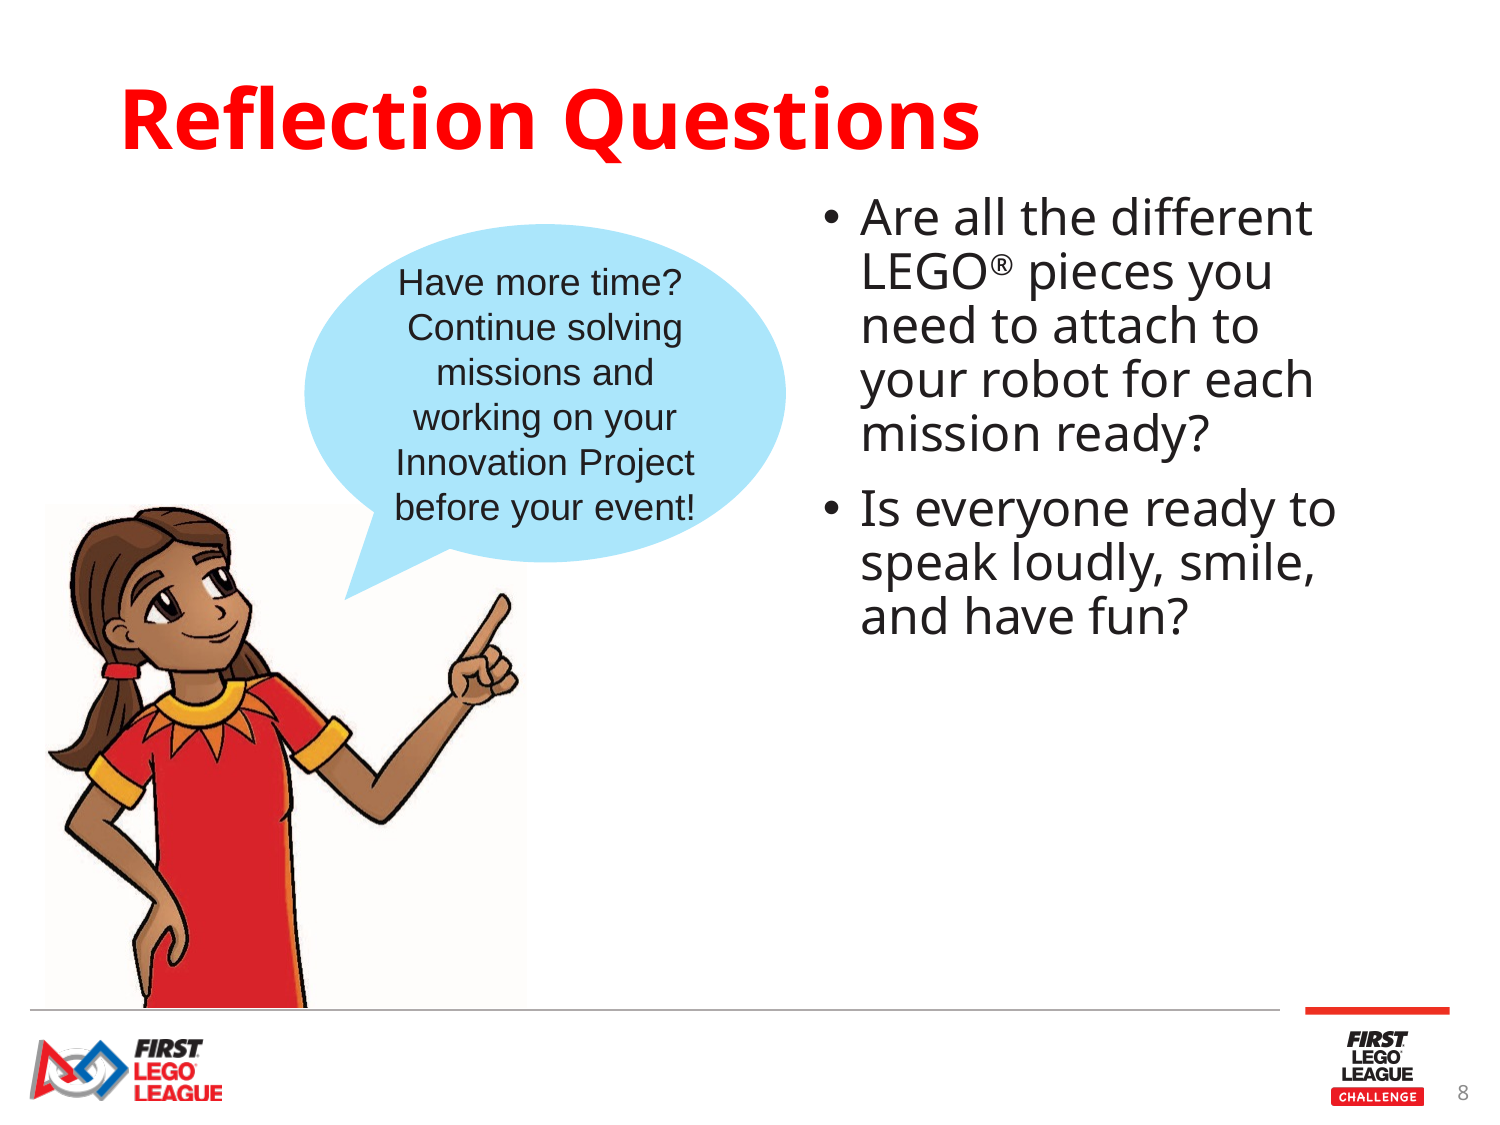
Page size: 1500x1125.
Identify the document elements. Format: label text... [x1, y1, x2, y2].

slide_number 8 [1425, 1076, 1484, 1111]
picture [45, 504, 527, 1008]
title Reflection Questions [103, 59, 1397, 185]
list Are all the different LEGO® pieces you need to attach to your robot for each mission ready? Is everyone ready to speak loudly, smile, and have fun? [807, 185, 1381, 739]
text_box Have more time? Continue solving missions and working on your Innovation Project before your event! [303, 223, 787, 564]
